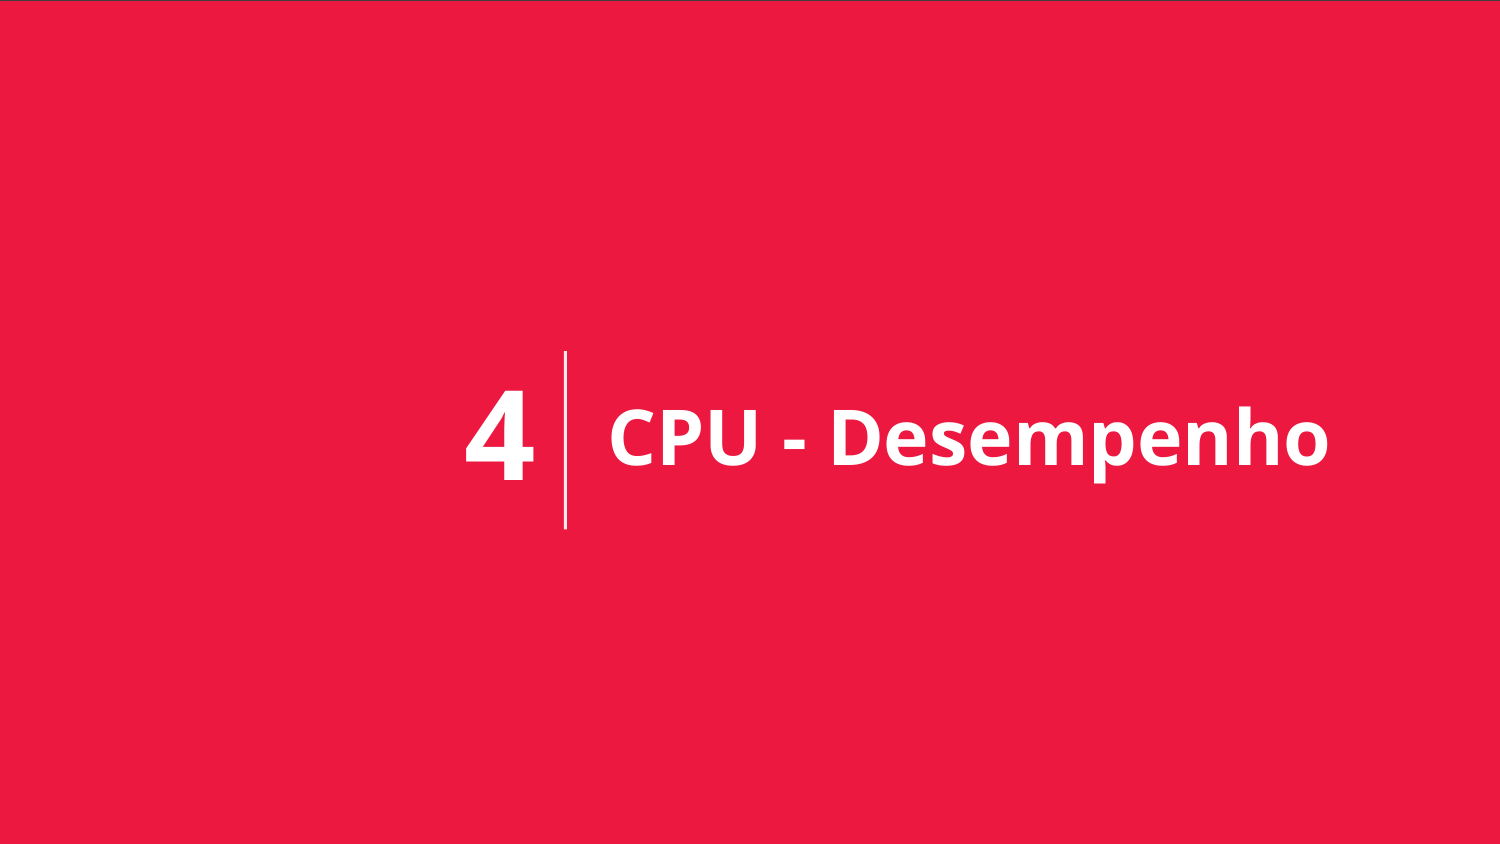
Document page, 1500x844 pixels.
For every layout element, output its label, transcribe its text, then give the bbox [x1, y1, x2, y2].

text_box [563, 351, 567, 530]
text_box 4 [449, 360, 540, 521]
text_box CPU - Desempenho [592, 245, 1381, 636]
